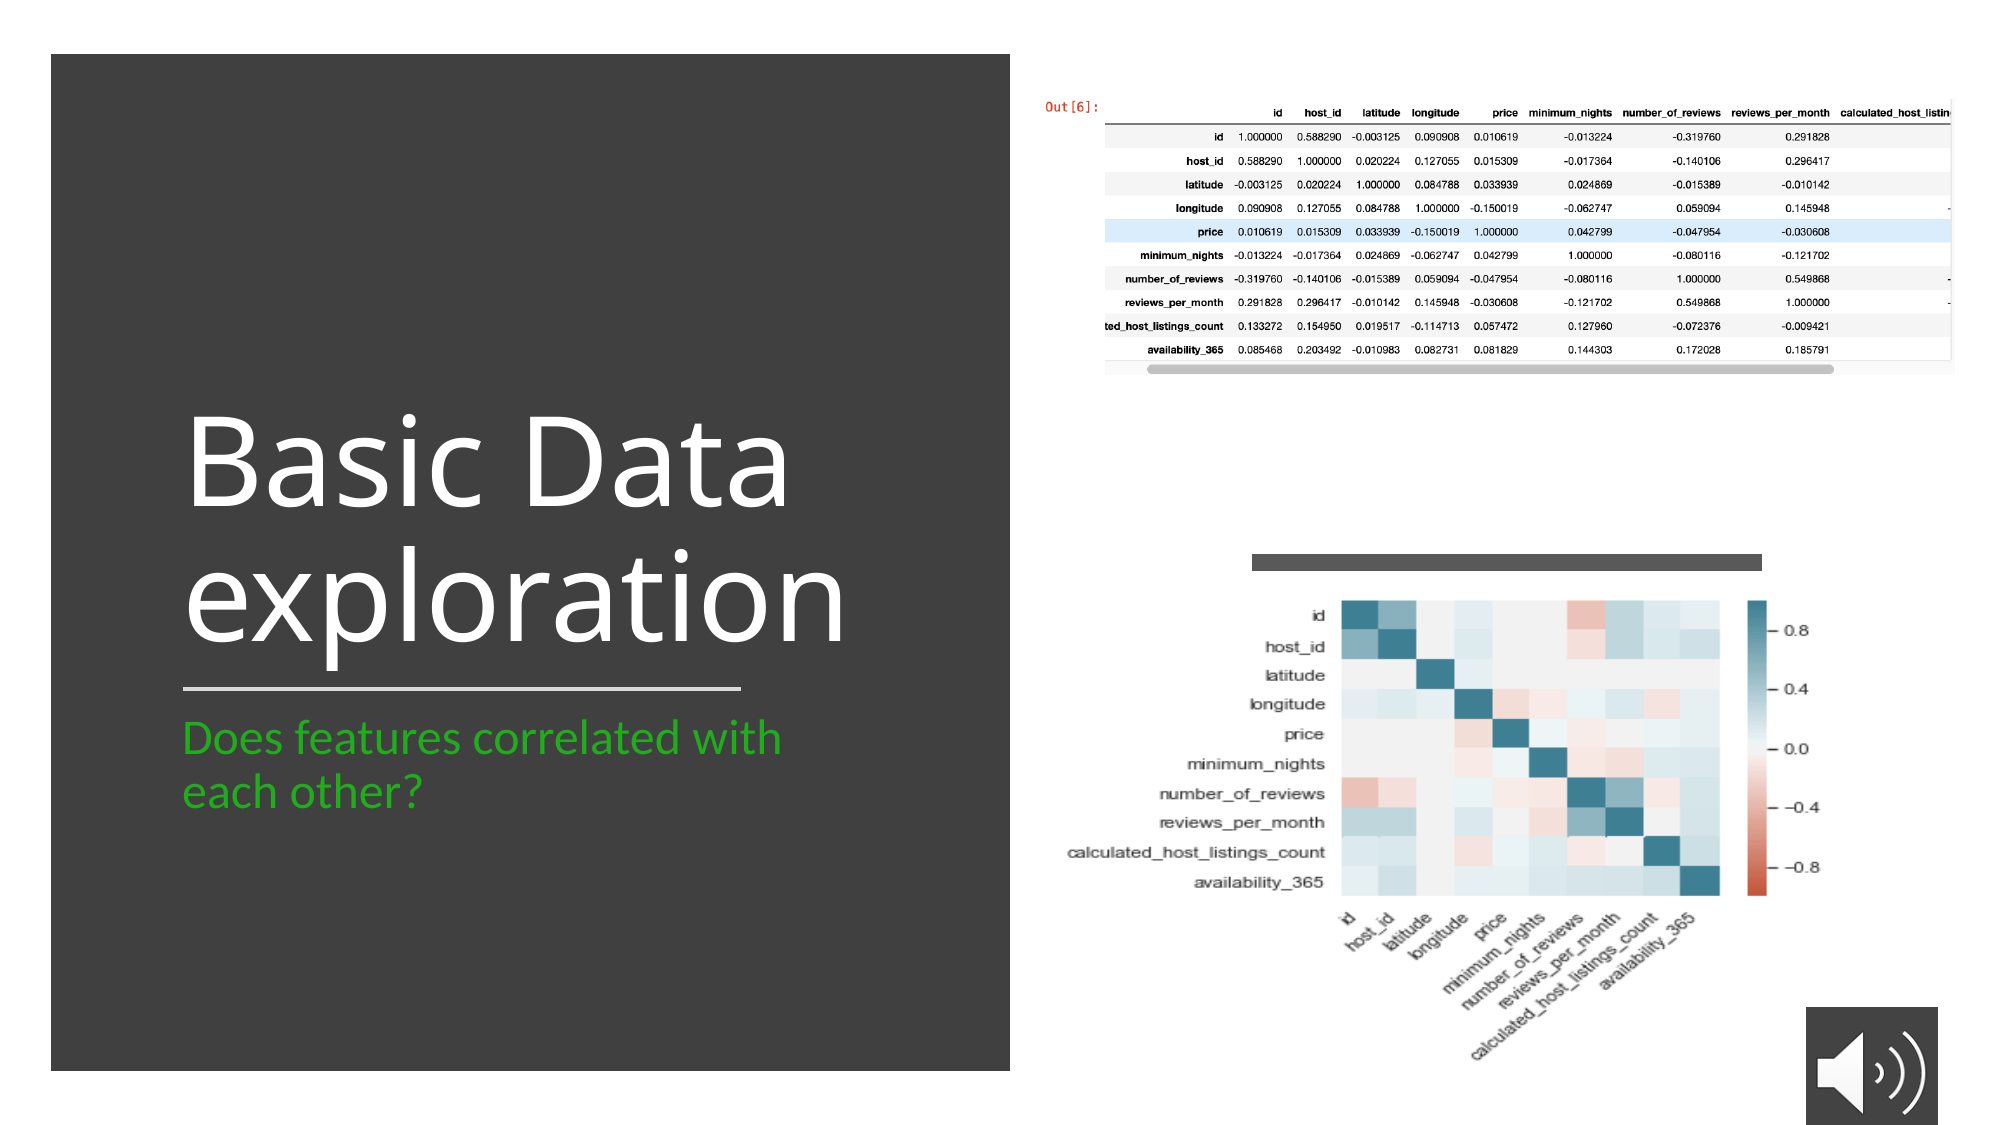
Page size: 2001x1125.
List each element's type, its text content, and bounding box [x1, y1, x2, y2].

subtitle Does features correlated with each other? [167, 704, 899, 953]
text_box [61, 64, 1001, 1061]
picture [1054, 583, 1939, 1125]
title Basic Data exploration [167, 172, 899, 677]
picture [1035, 99, 1955, 375]
